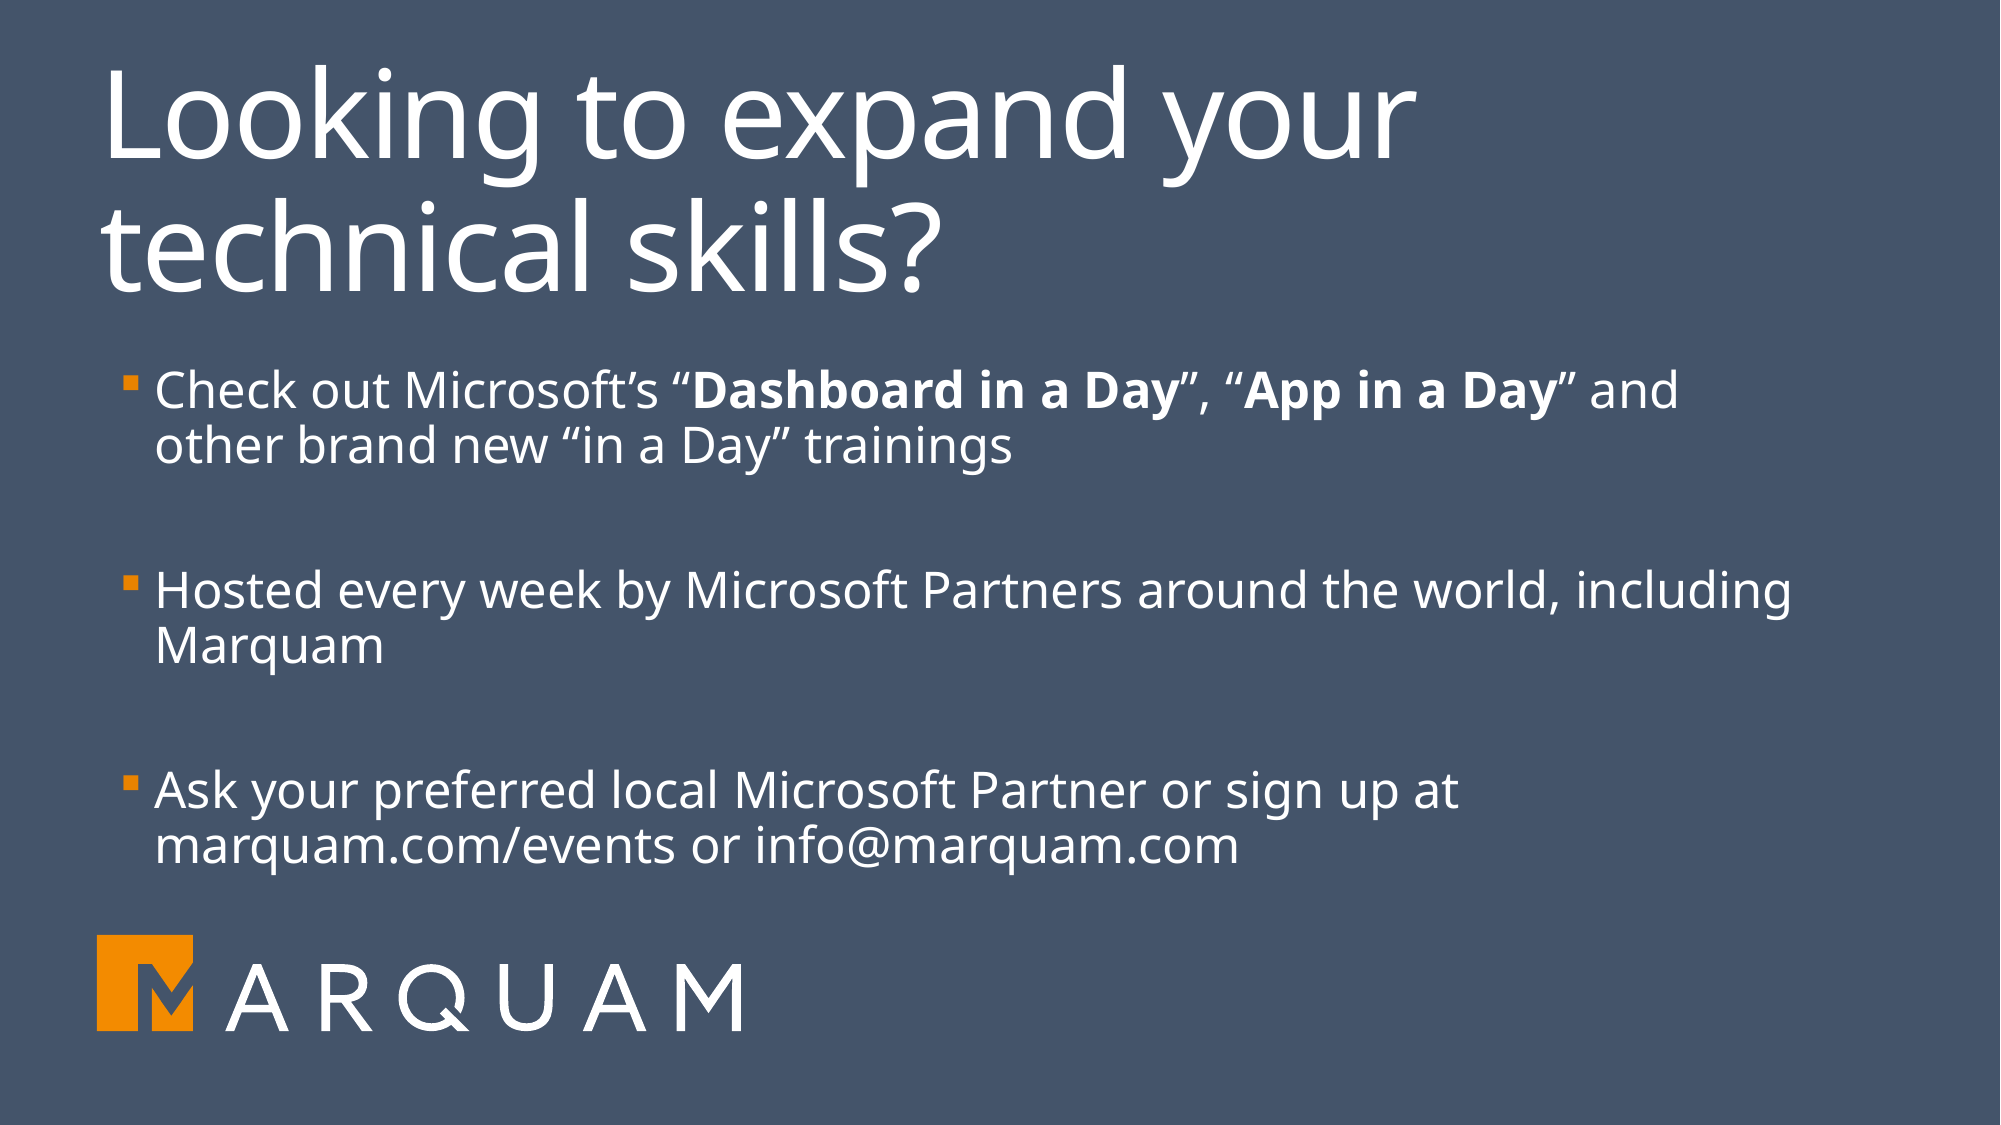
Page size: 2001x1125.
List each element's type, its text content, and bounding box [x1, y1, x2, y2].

list Check out Microsoft’s “Dashboard in a Day”, “App in a Day” and other brand new “in a Day” trainings Hosted every week by Microsoft Partners around the world, including Marquam Ask your preferred local Microsoft Partner or sign up at marquam.com/events or info@marquam.com [104, 357, 1818, 884]
title Looking to expand your technical skills? [84, 38, 1638, 393]
